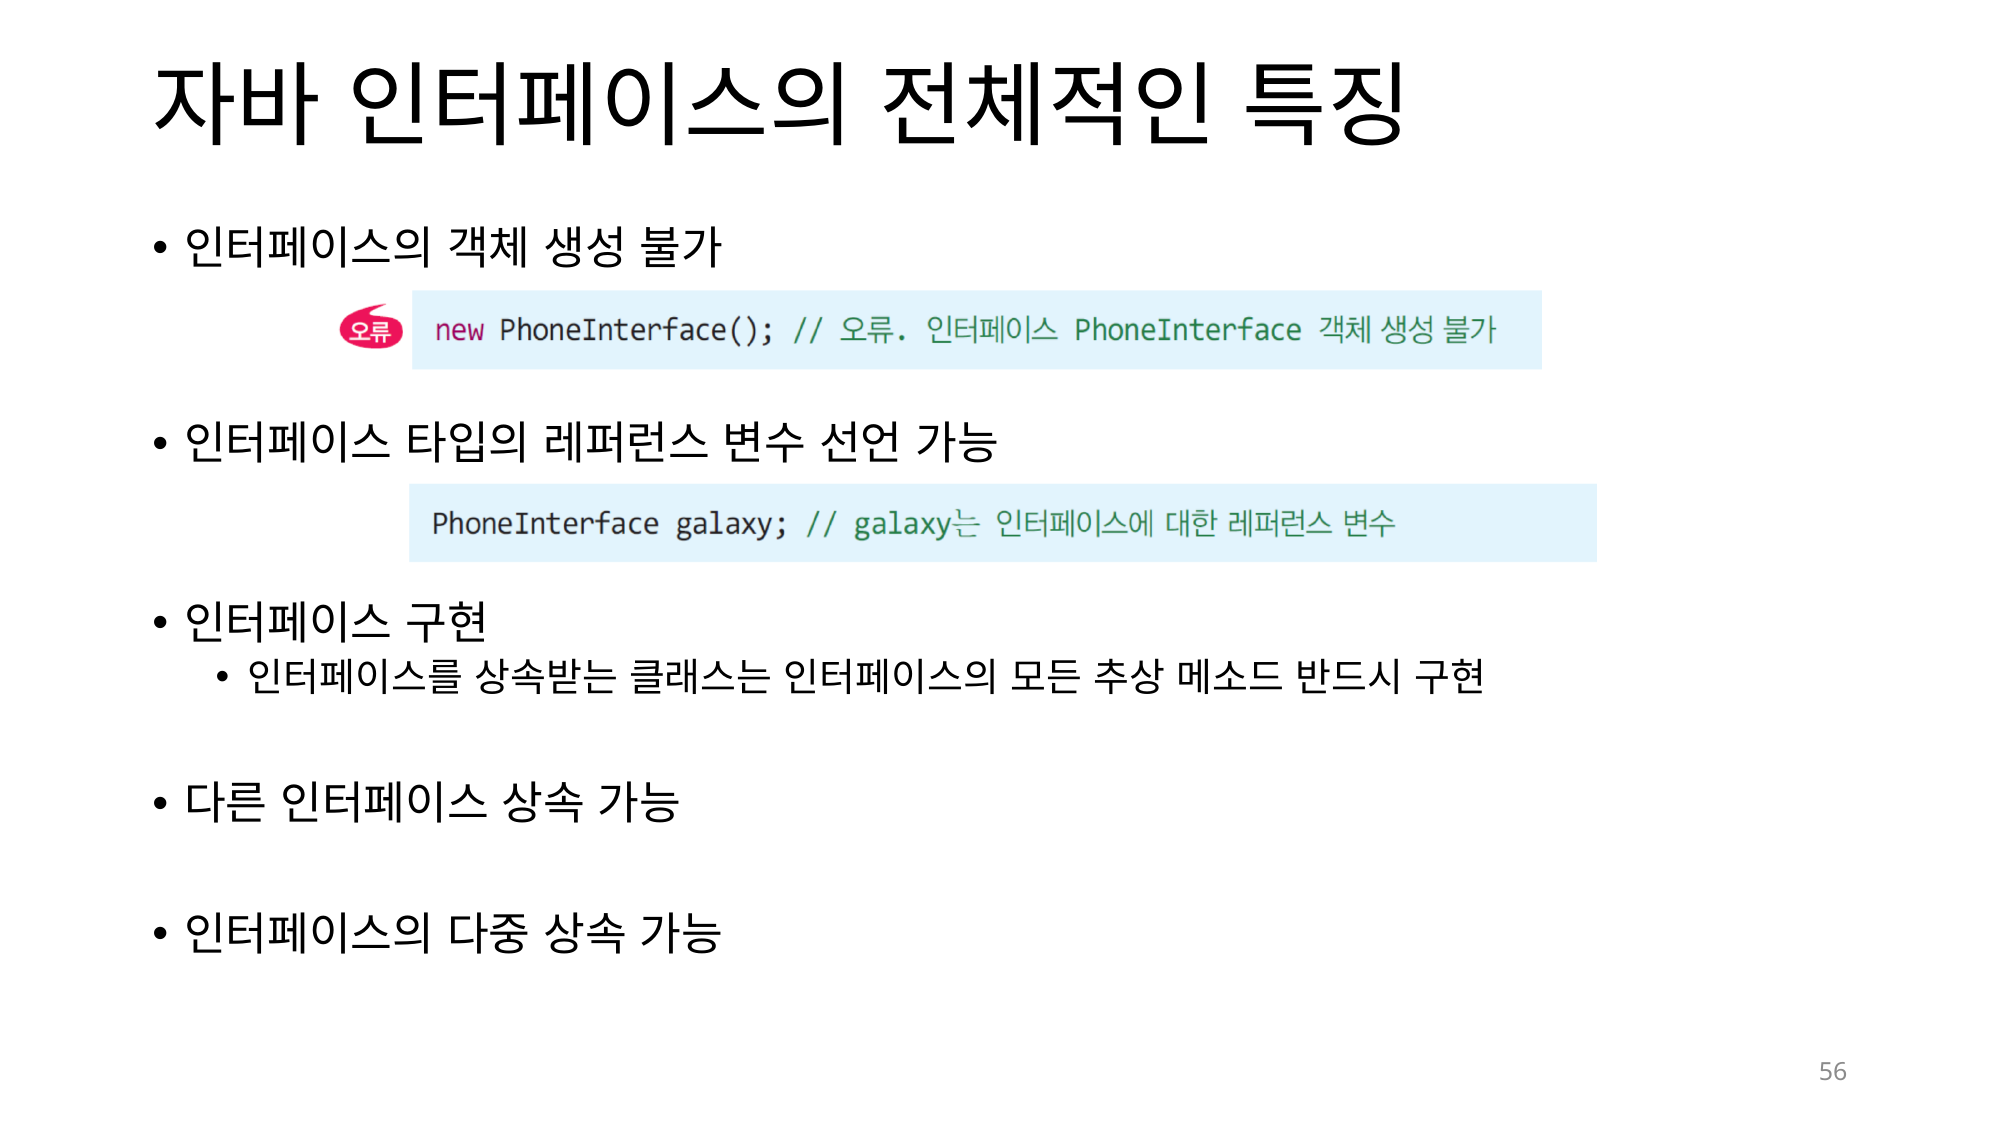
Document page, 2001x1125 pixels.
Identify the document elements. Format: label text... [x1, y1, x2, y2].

list 인터페이스의 객체 생성 불가 인터페이스 타입의 레퍼런스 변수 선언 가능 인터페이스 구현 인터페이스를 상속받는 클래스는 인터페이스의 모든 추상 메소드 반드시 구현 다른 인터페이스 상속 가능 인터페이스의 다중 상속 가능 [137, 217, 1931, 971]
slide_number 56 [1412, 1042, 1863, 1103]
title 자바 인터페이스의 전체적인 특징 [137, 0, 1863, 217]
picture [327, 283, 1542, 375]
picture [403, 478, 1597, 566]
